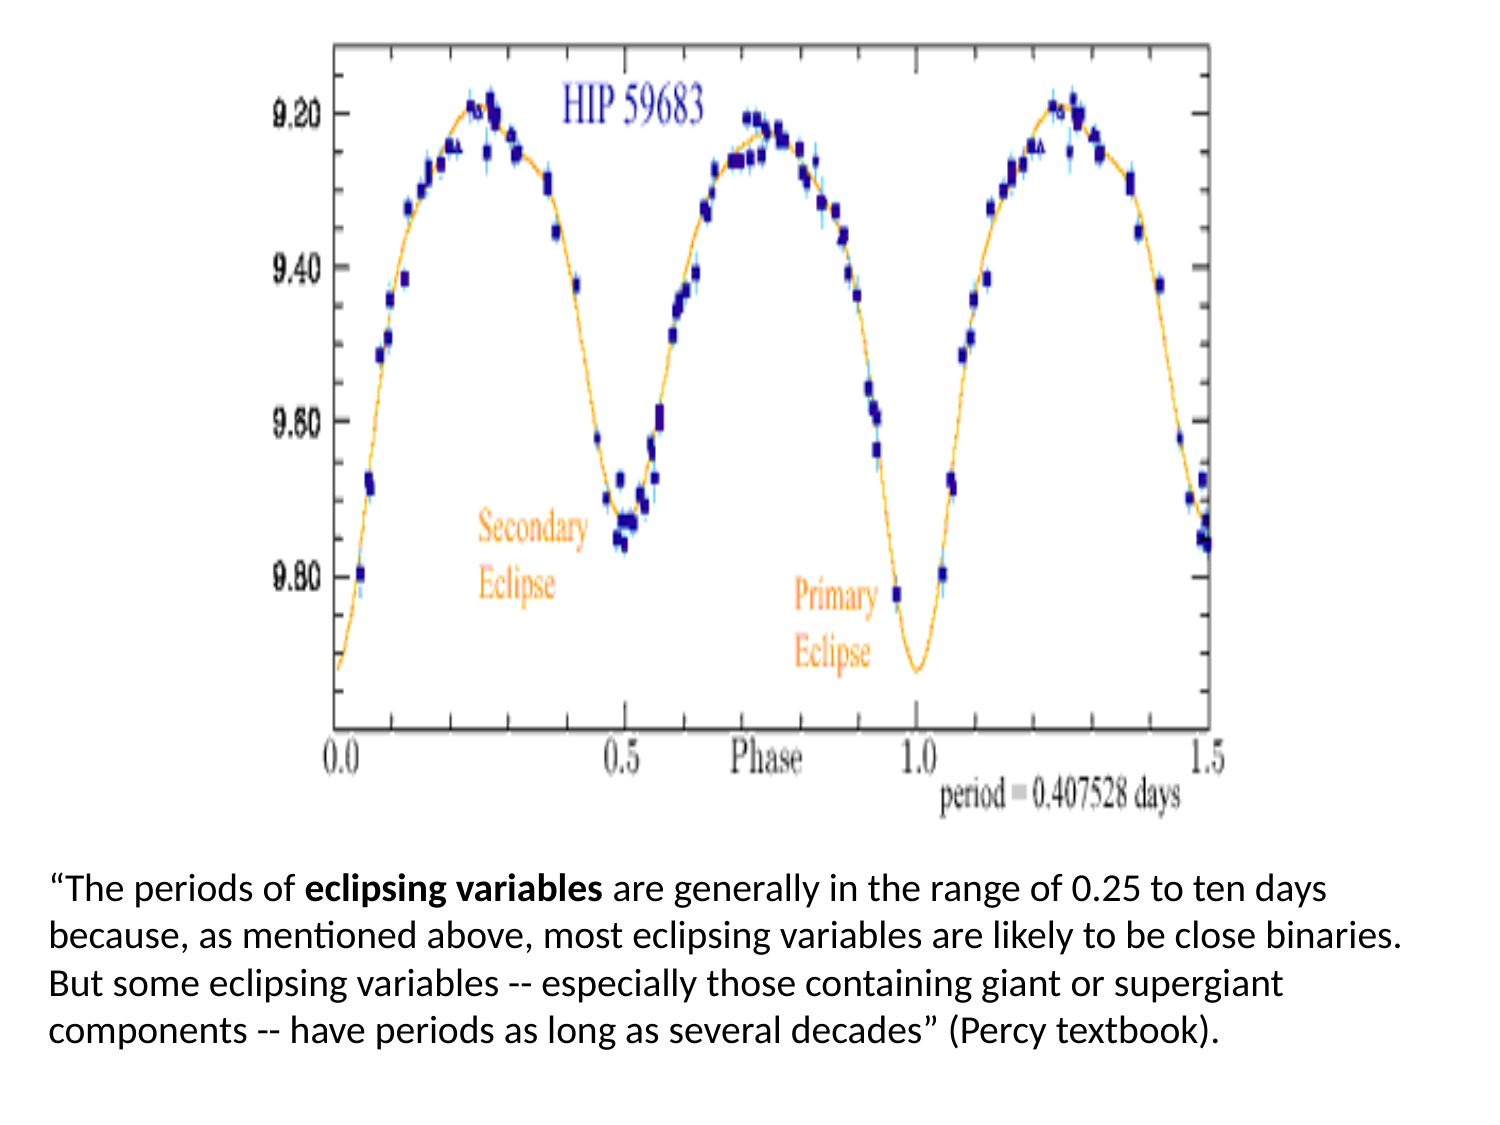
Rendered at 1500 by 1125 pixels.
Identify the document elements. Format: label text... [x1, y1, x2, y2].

picture [240, 0, 1301, 839]
text_box “The periods of eclipsing variables are generally in the range of 0.25 to ten days because, as mentioned above, most eclipsing variables are likely to be close binaries. But some eclipsing variables -- especially those containing giant or supergiant components -- have periods as long as several decades” (Percy textbook). [33, 854, 1477, 1104]
